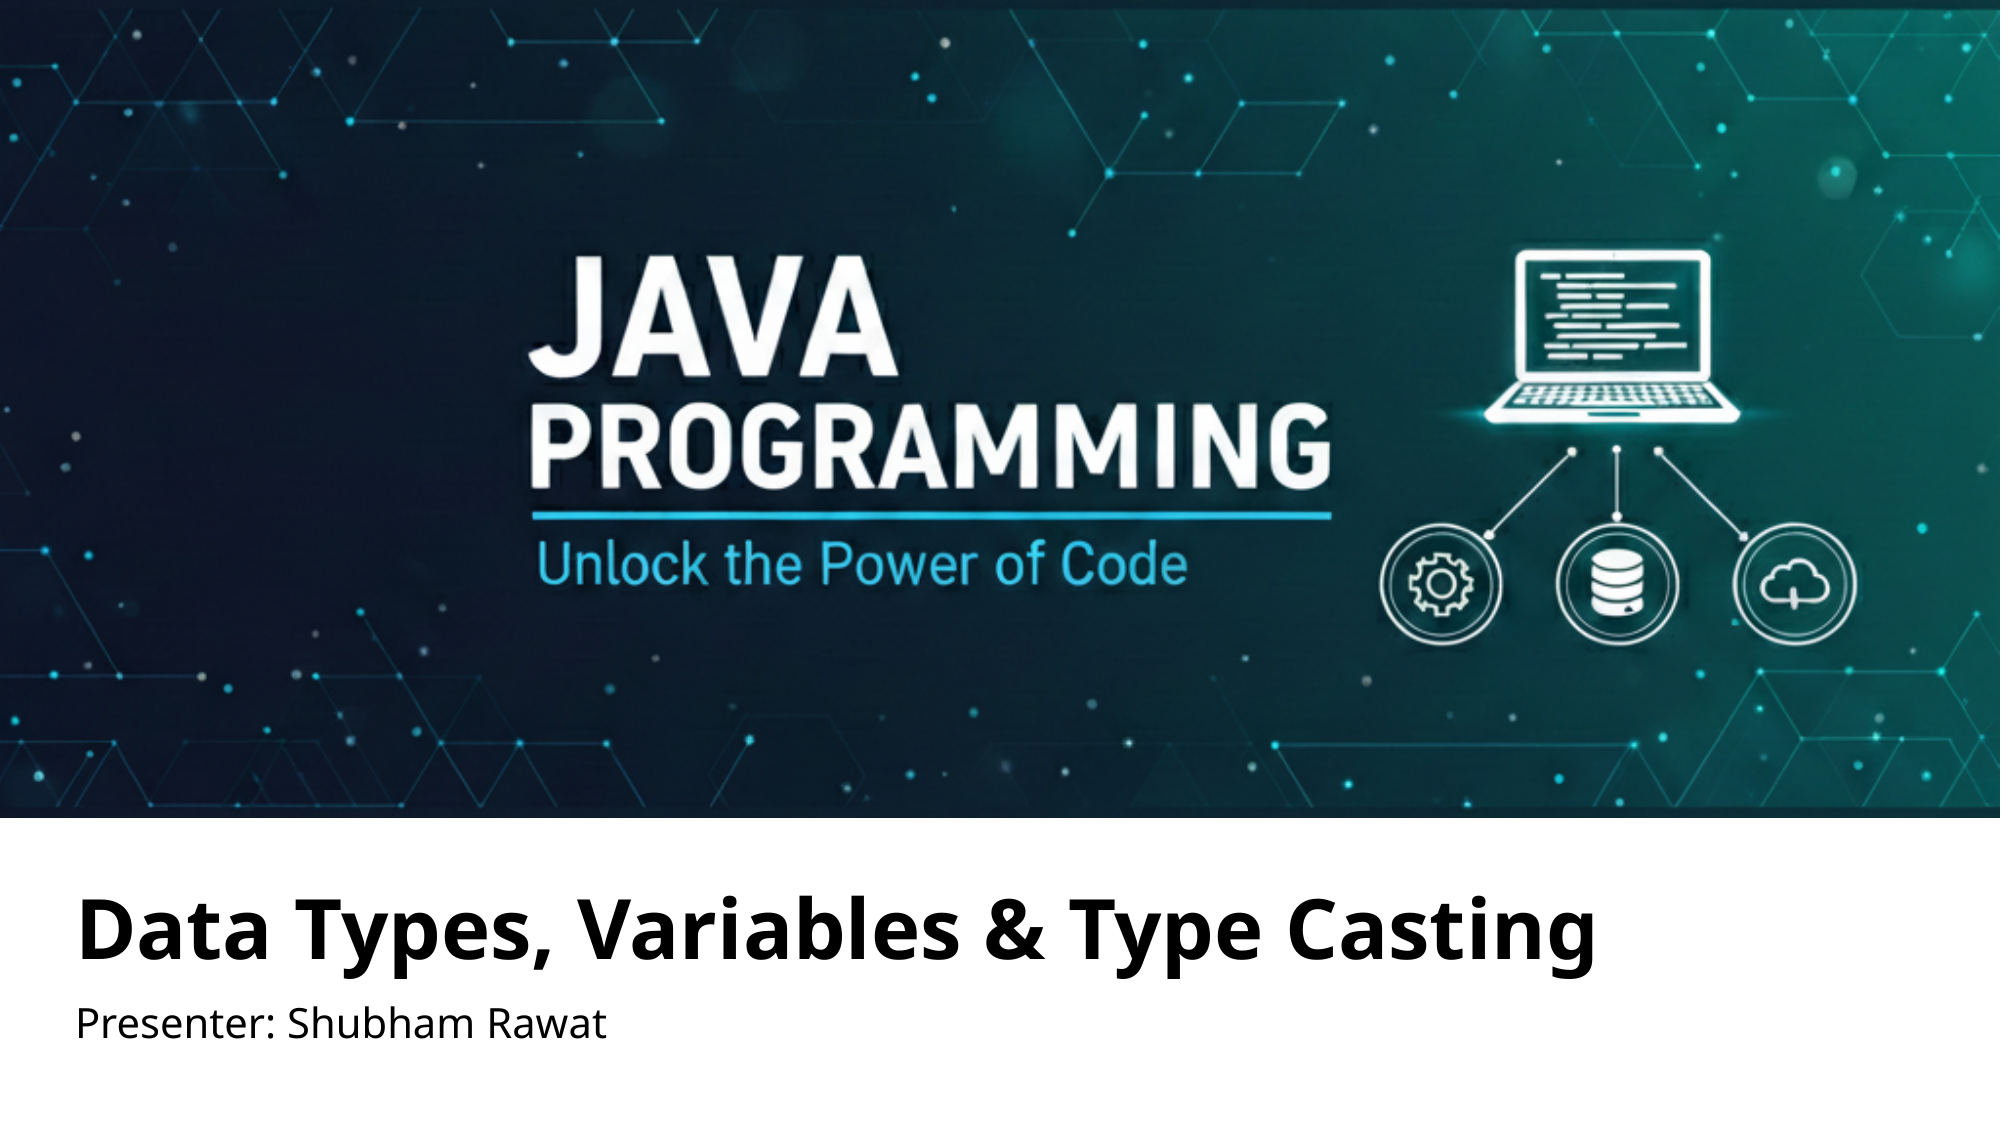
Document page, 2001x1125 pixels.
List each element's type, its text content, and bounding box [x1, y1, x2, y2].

picture [0, 0, 2000, 818]
subtitle Presenter: Shubham Rawat [60, 979, 1940, 1059]
title Data Types, Variables & Type Casting [60, 856, 1940, 979]
